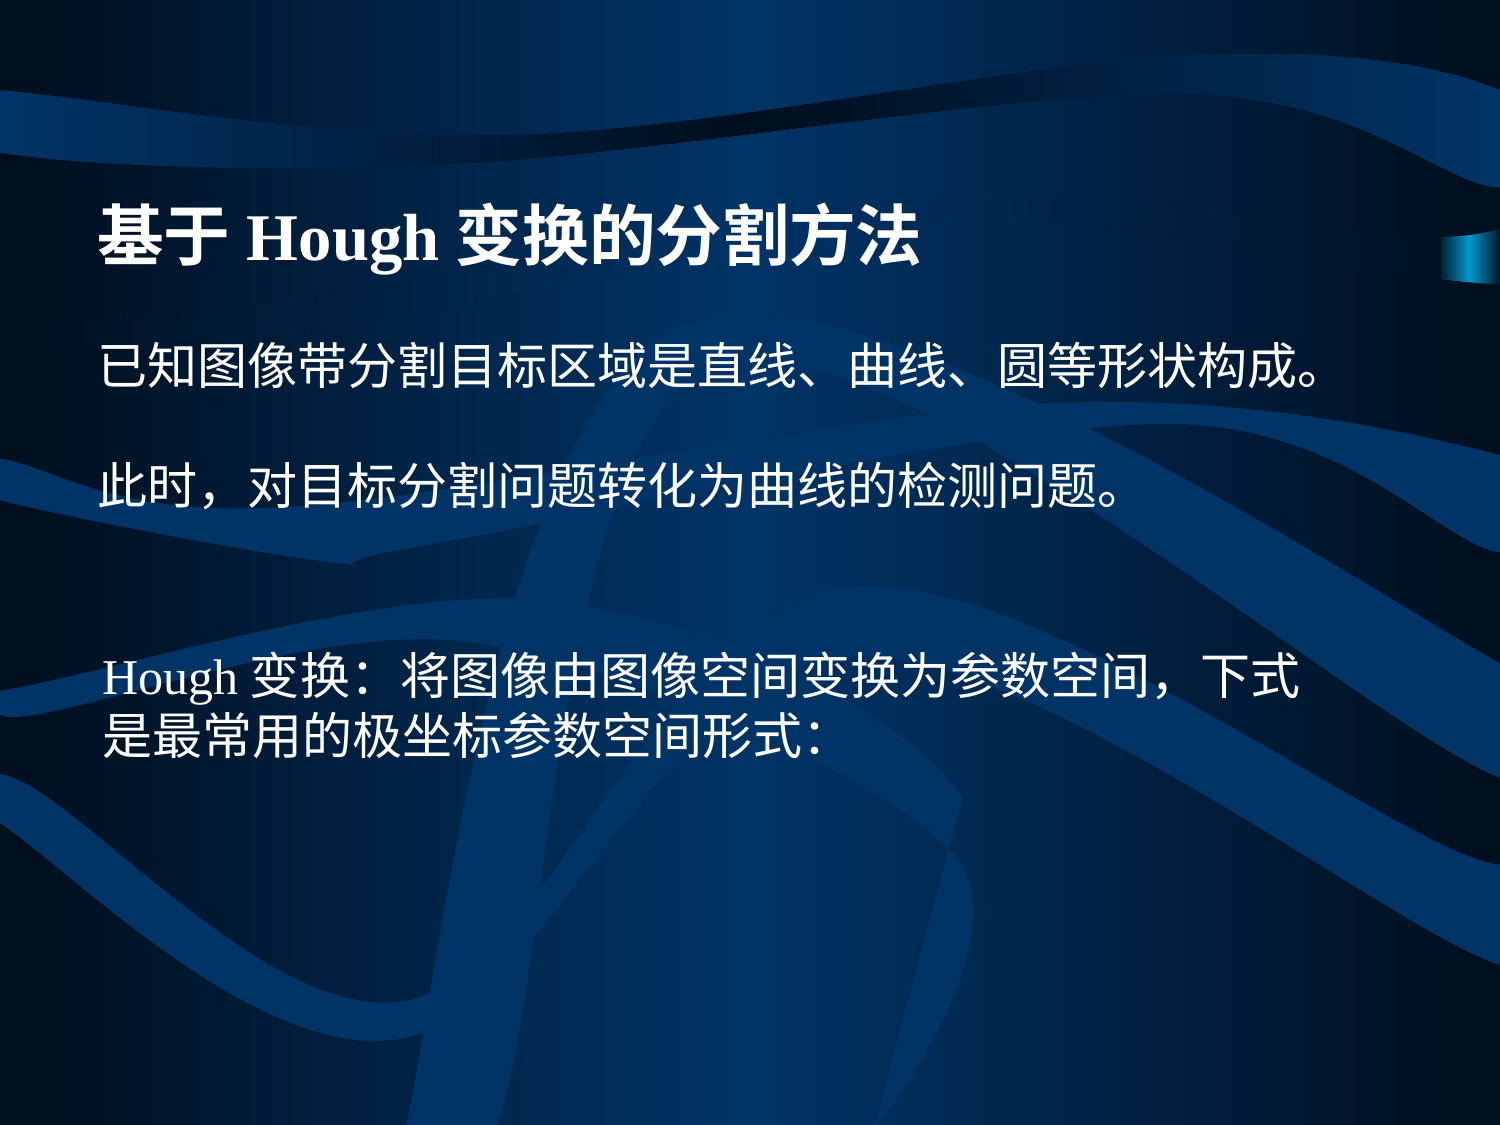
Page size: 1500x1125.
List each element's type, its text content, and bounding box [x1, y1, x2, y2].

text_box 基于Hough变换的分割方法 已知图像带分割目标区域是直线、曲线、圆等形状构成。 此时，对目标分割问题转化为曲线的检测问题。 [82, 137, 1484, 523]
text_box Hough变换：将图像由图像空间变换为参数空间，下式是最常用的极坐标参数空间形式： [87, 637, 1365, 772]
